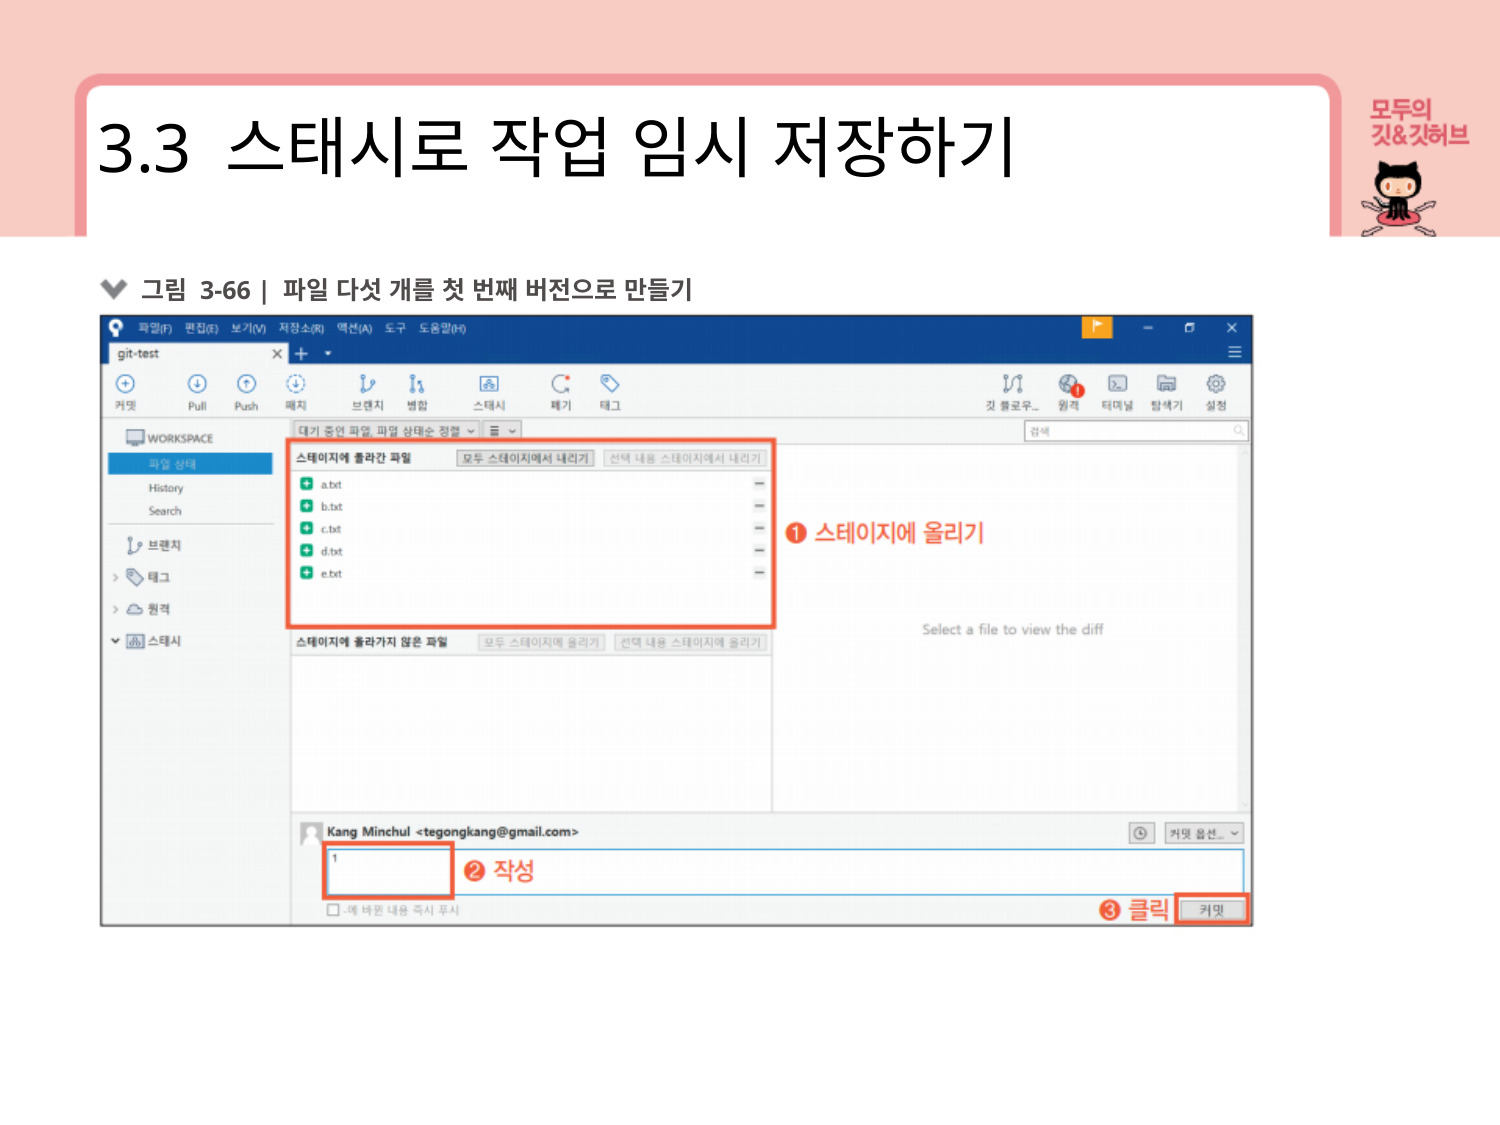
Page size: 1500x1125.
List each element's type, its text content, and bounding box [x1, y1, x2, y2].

picture [0, 0, 1500, 1125]
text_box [97, 264, 1374, 311]
text_box 3.3 스태시로 작업 임시 저장하기 [82, 61, 1413, 193]
